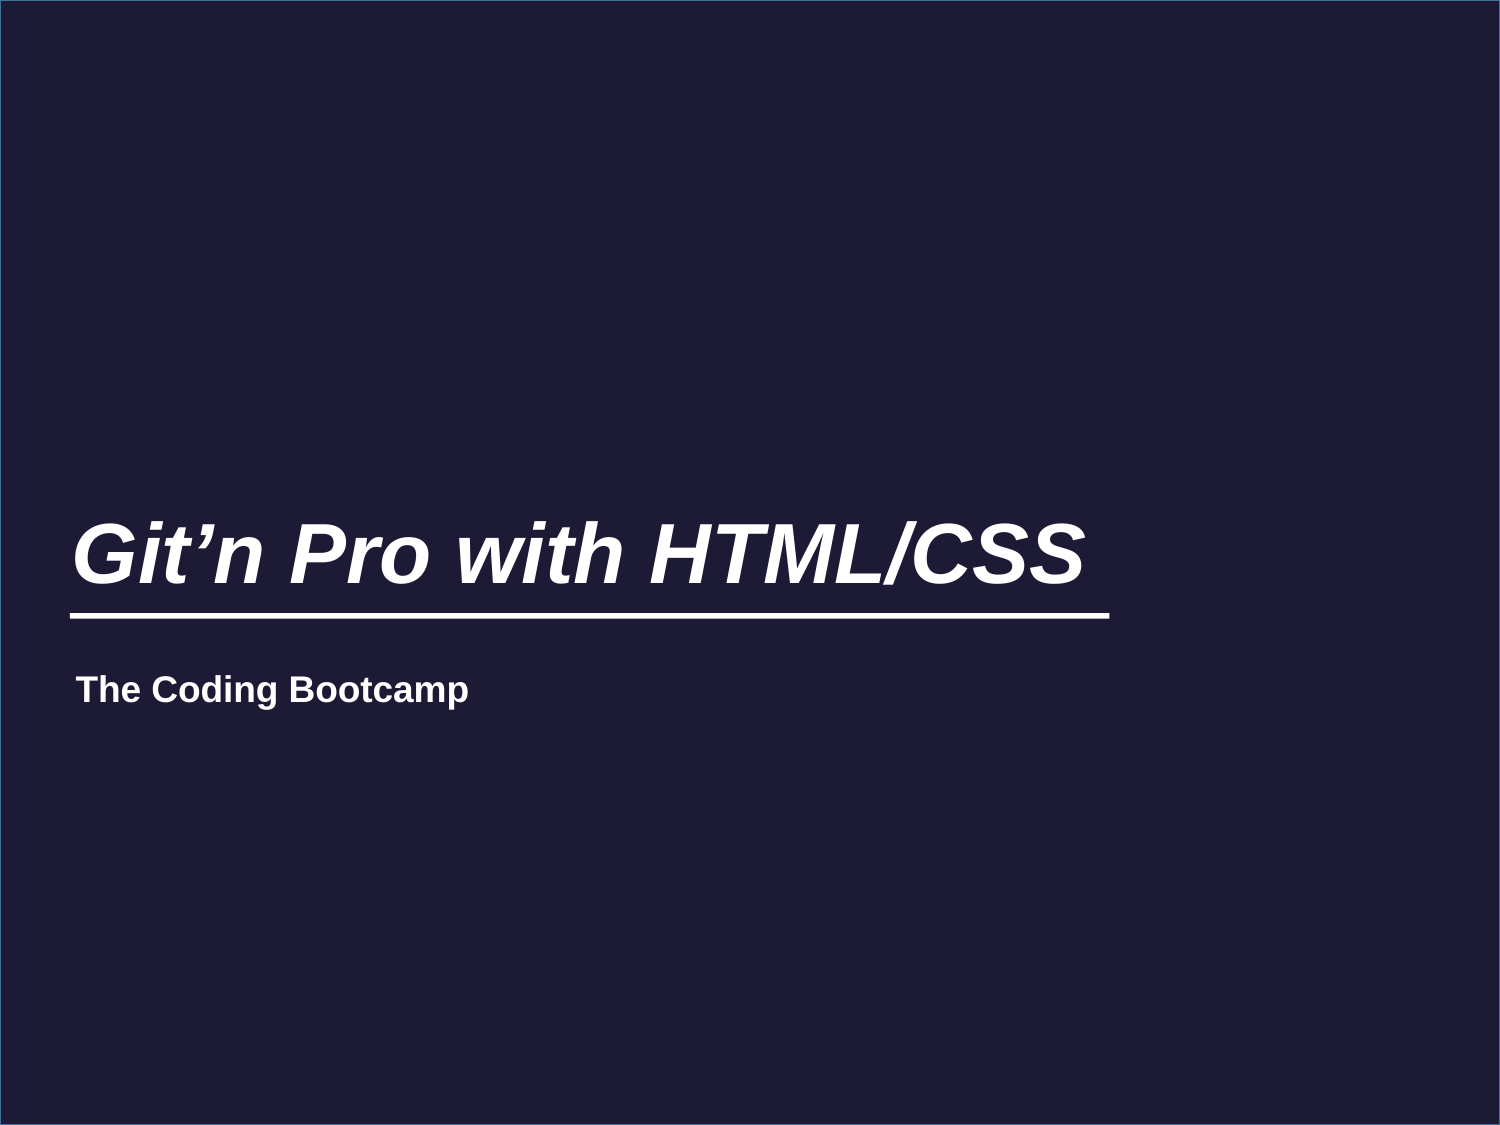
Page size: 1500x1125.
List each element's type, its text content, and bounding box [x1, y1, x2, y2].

title Git’n Pro with HTML/CSS [63, 483, 1415, 628]
